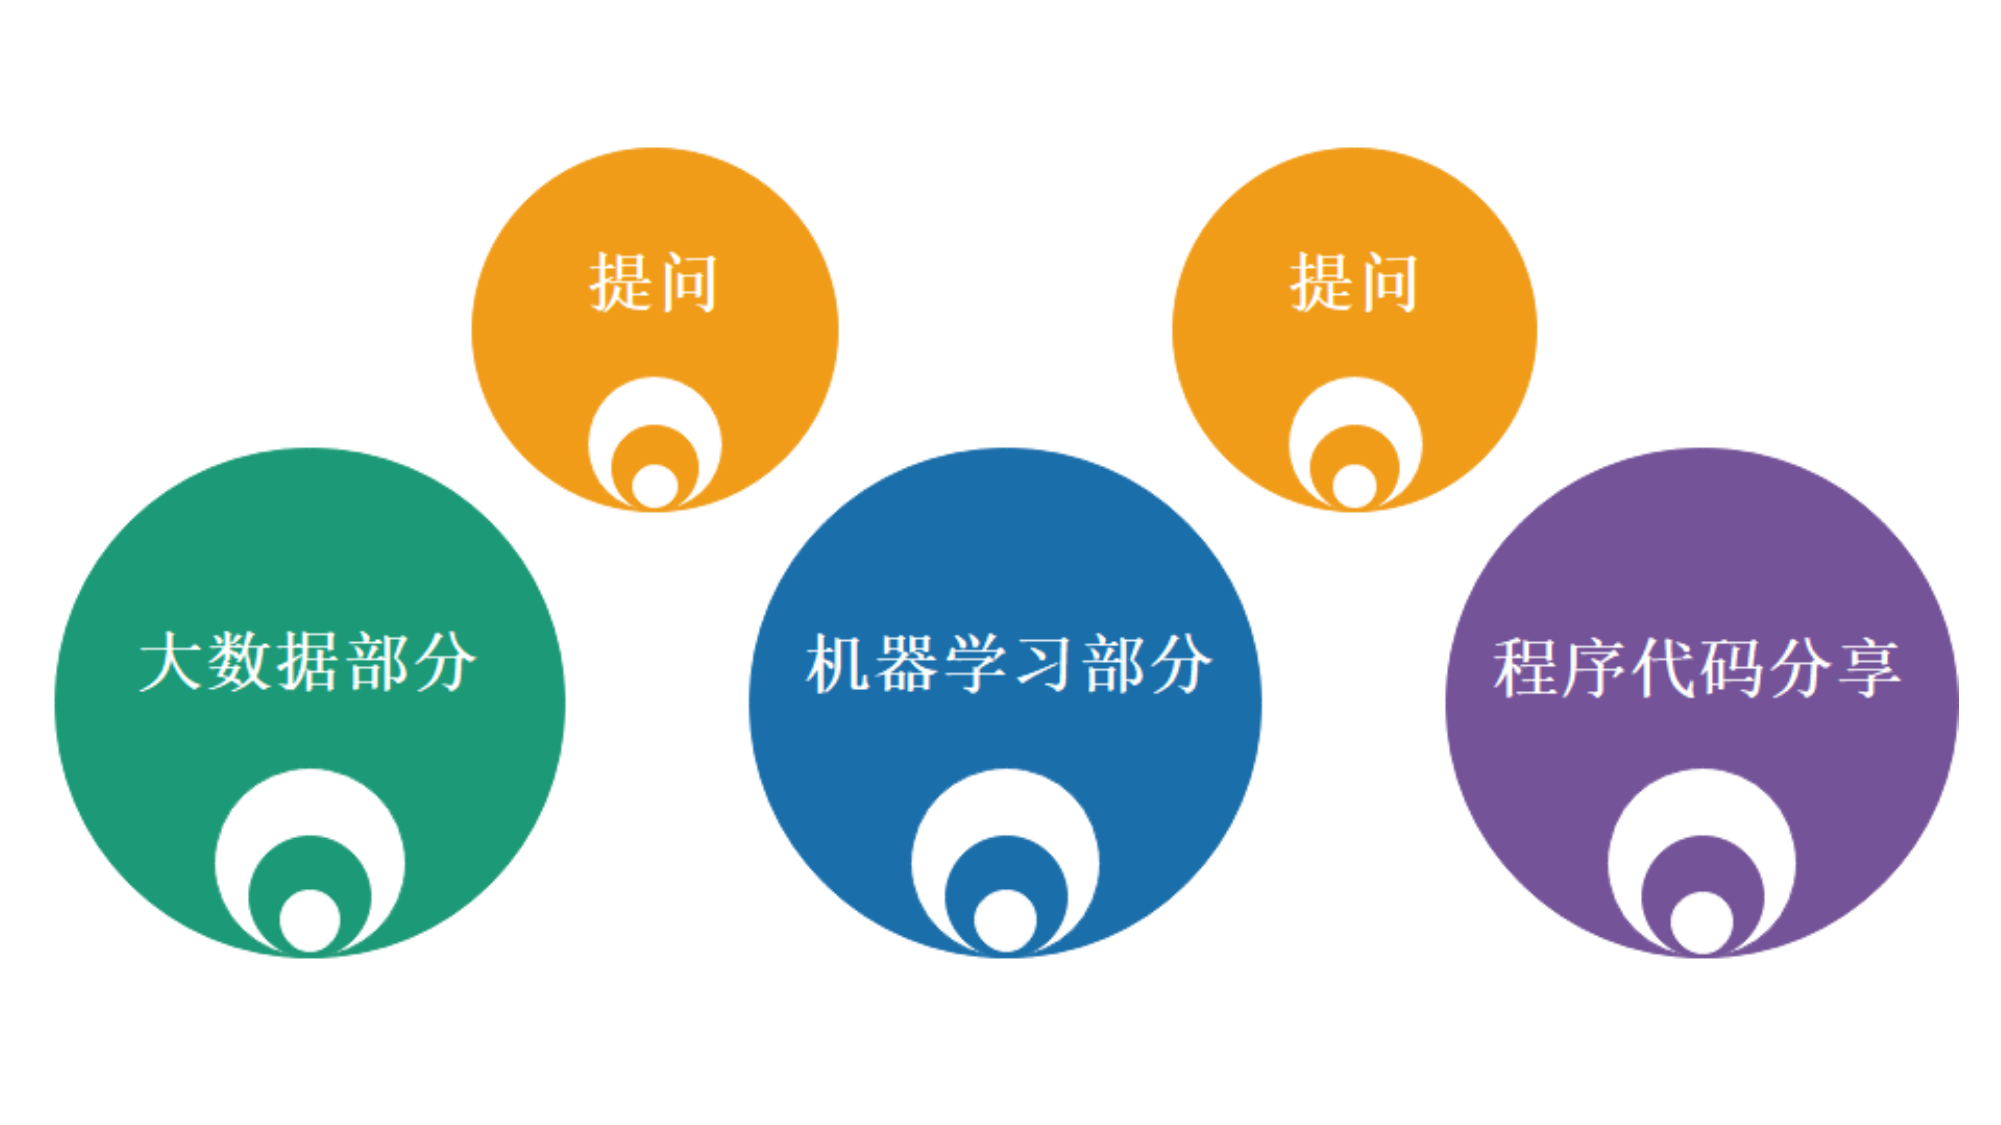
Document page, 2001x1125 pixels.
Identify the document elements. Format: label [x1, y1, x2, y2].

picture [53, 146, 1959, 961]
